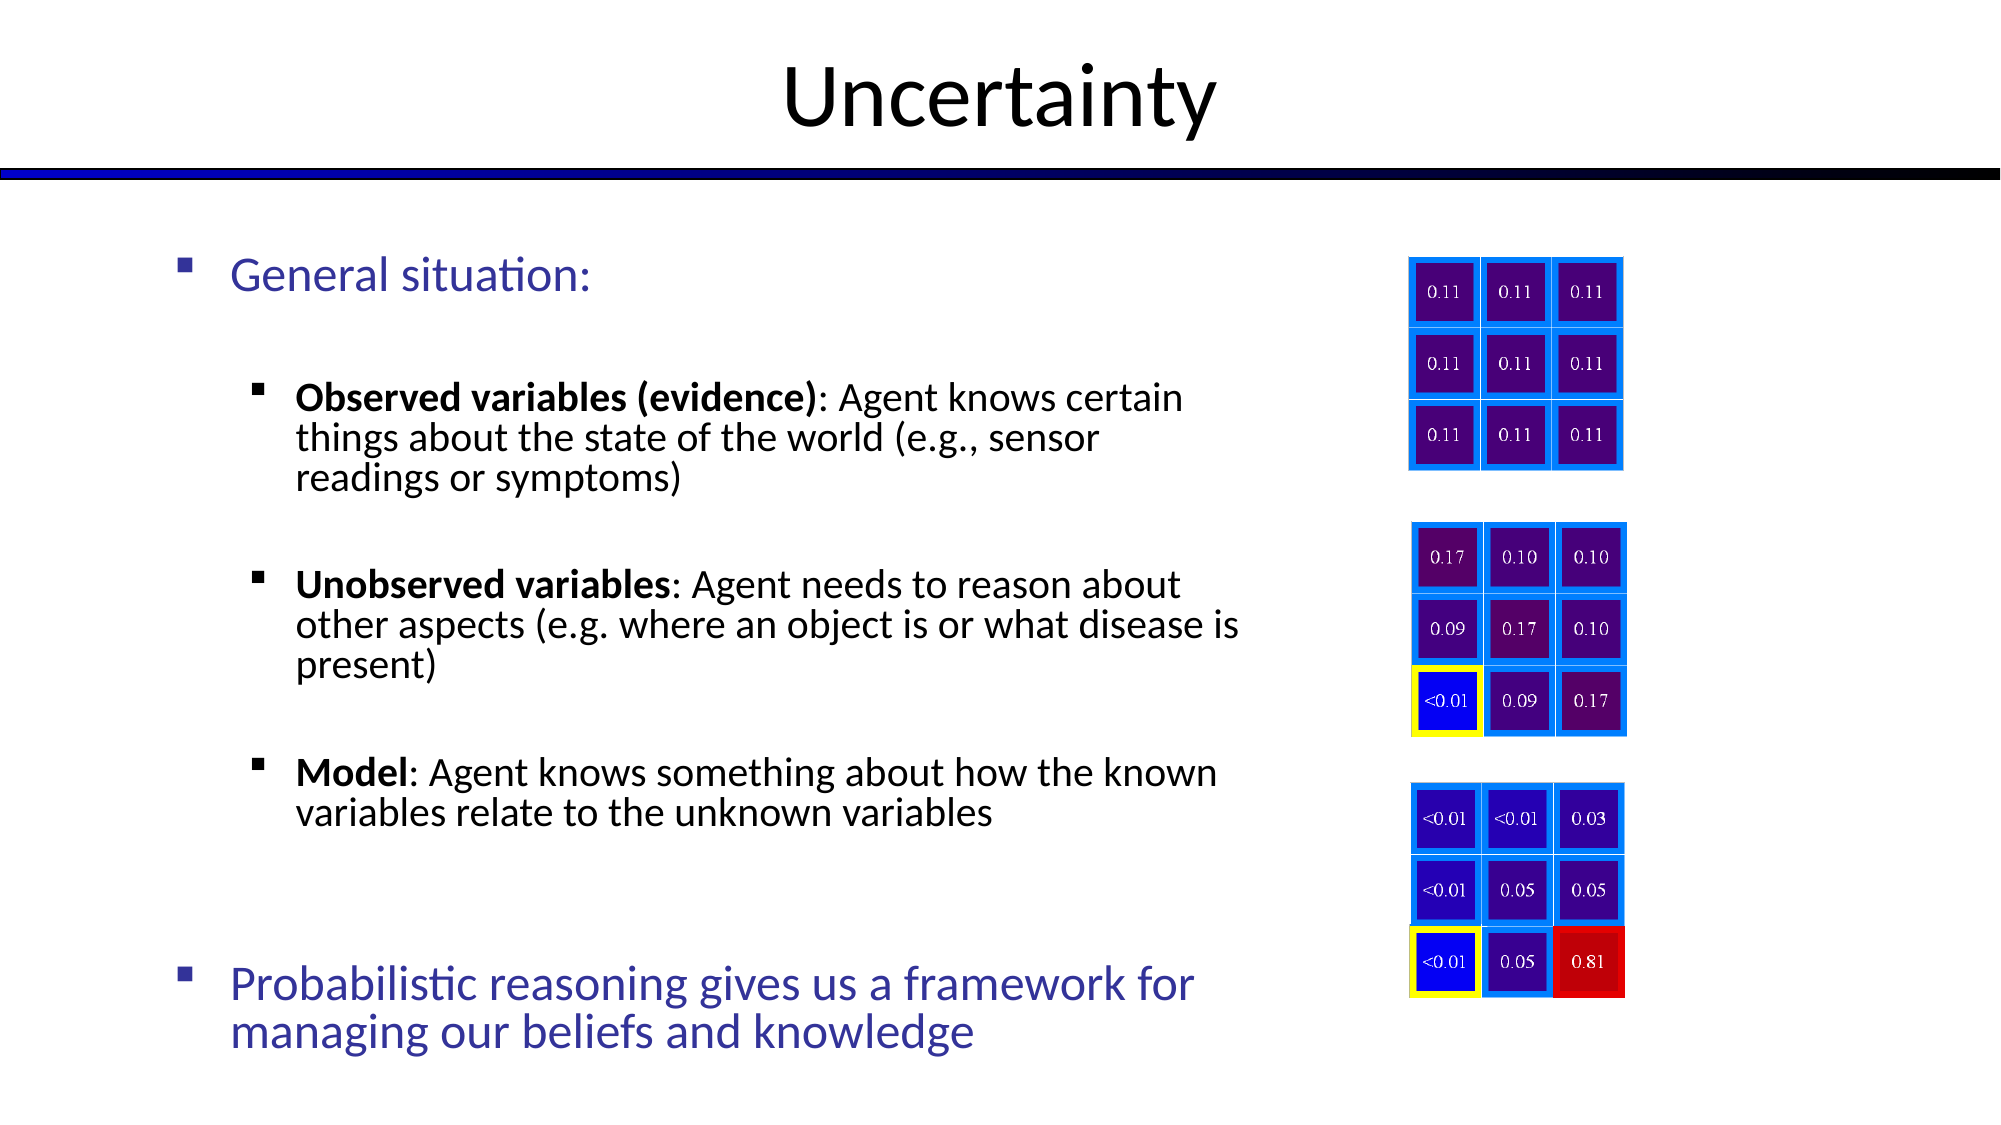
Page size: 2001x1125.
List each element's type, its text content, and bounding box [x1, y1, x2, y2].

list General situation: Observed variables (evidence): Agent knows certain things about the state of the world (e.g., sensor readings or symptoms) Unobserved variables: Agent needs to reason about other aspects (e.g. where an object is or what disease is present) Model: Agent knows something about how the known variables relate to the unknown variables Probabilistic reasoning gives us a framework for managing our beliefs and knowledge [158, 245, 1257, 989]
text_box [1400, 512, 1636, 748]
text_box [1400, 250, 1630, 479]
title Uncertainty [0, 0, 2000, 184]
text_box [1399, 775, 1633, 1012]
